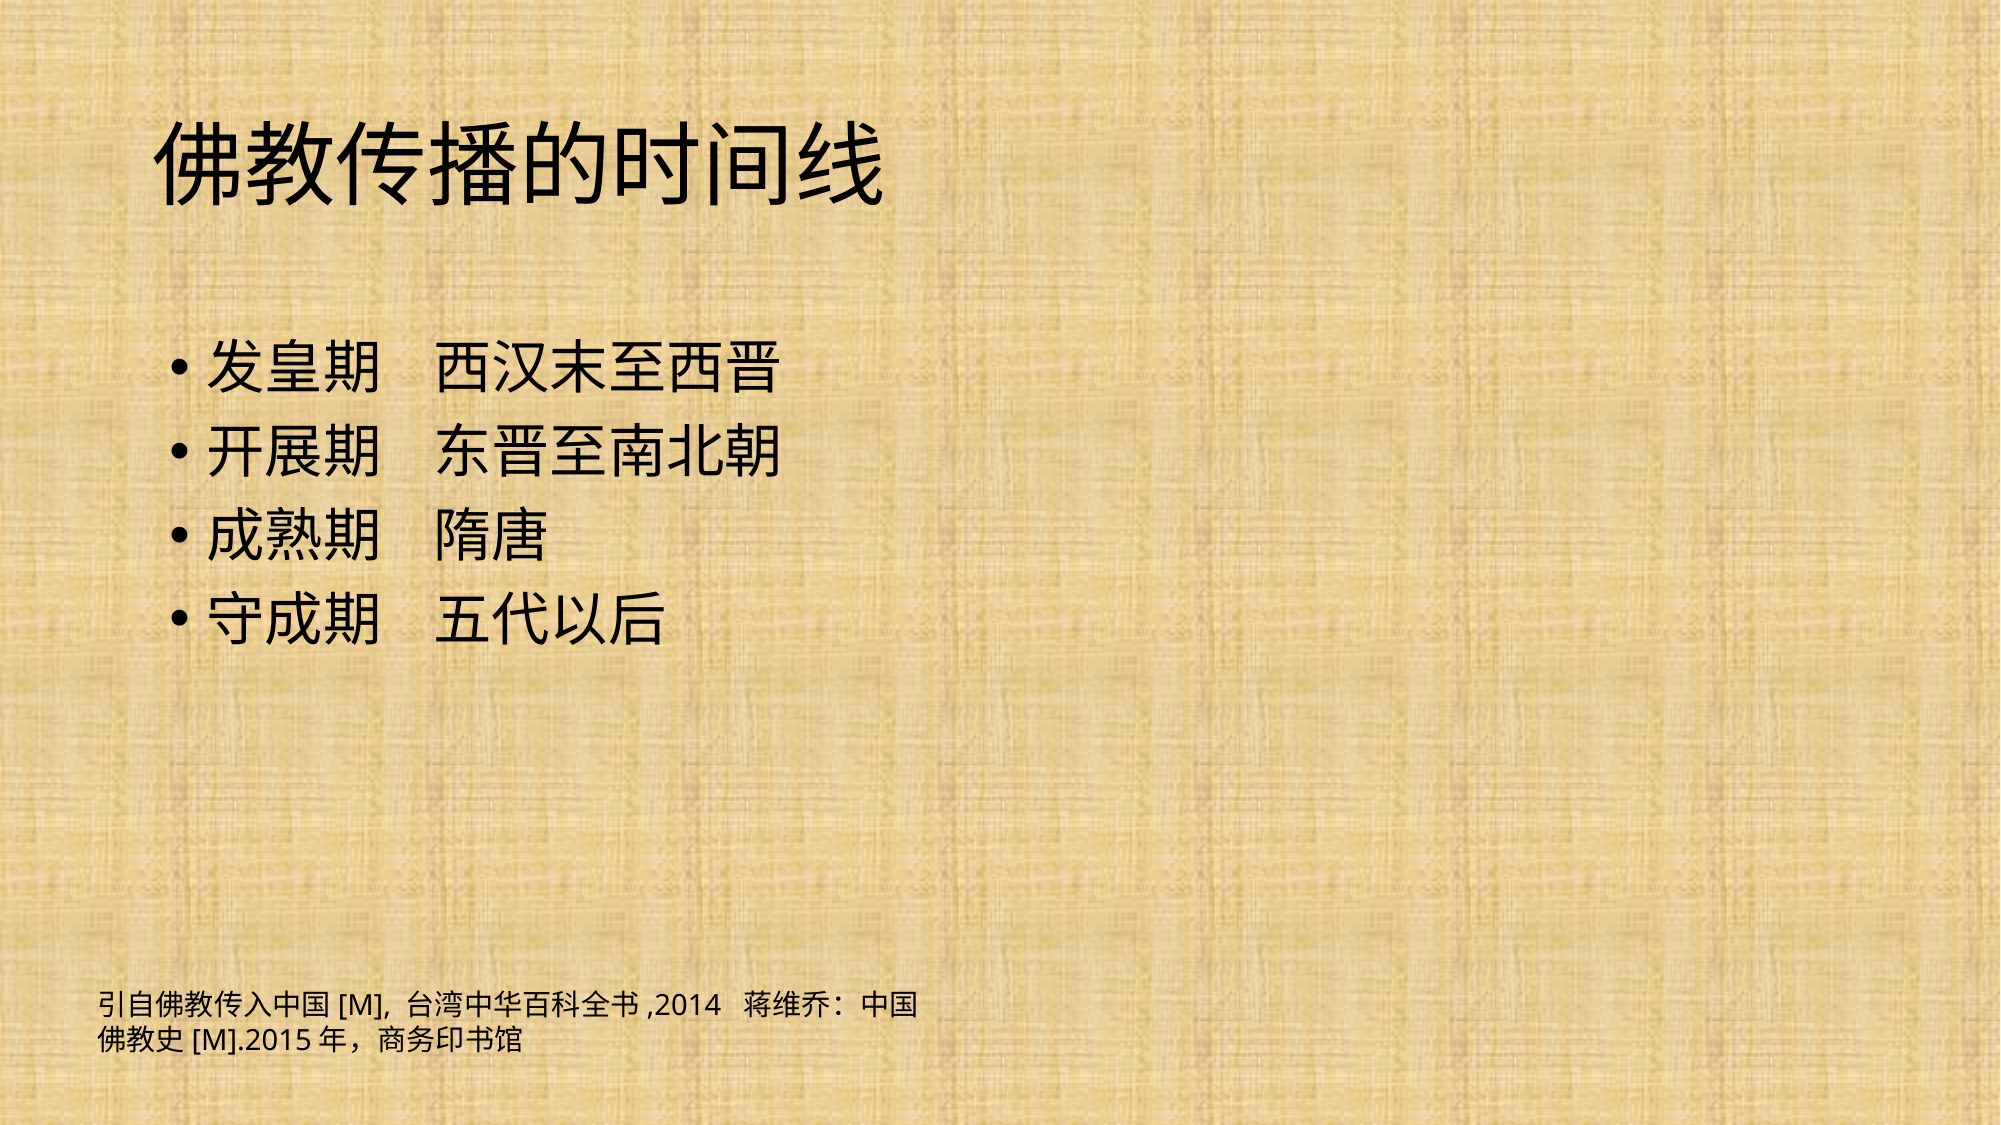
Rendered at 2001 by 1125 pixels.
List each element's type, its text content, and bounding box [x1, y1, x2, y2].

picture [0, 0, 2001, 1125]
title 佛教传播的时间线 [137, 59, 1863, 278]
list 发皇期 西汉末至西晋 开展期 东晋至南北朝 成熟期 隋唐 守成期 五代以后 [154, 330, 983, 1045]
text_box 引自佛教传入中国[M], 台湾中华百科全书,2014 蒋维乔：中国佛教史[M].2015年，商务印书馆 [82, 979, 942, 1064]
